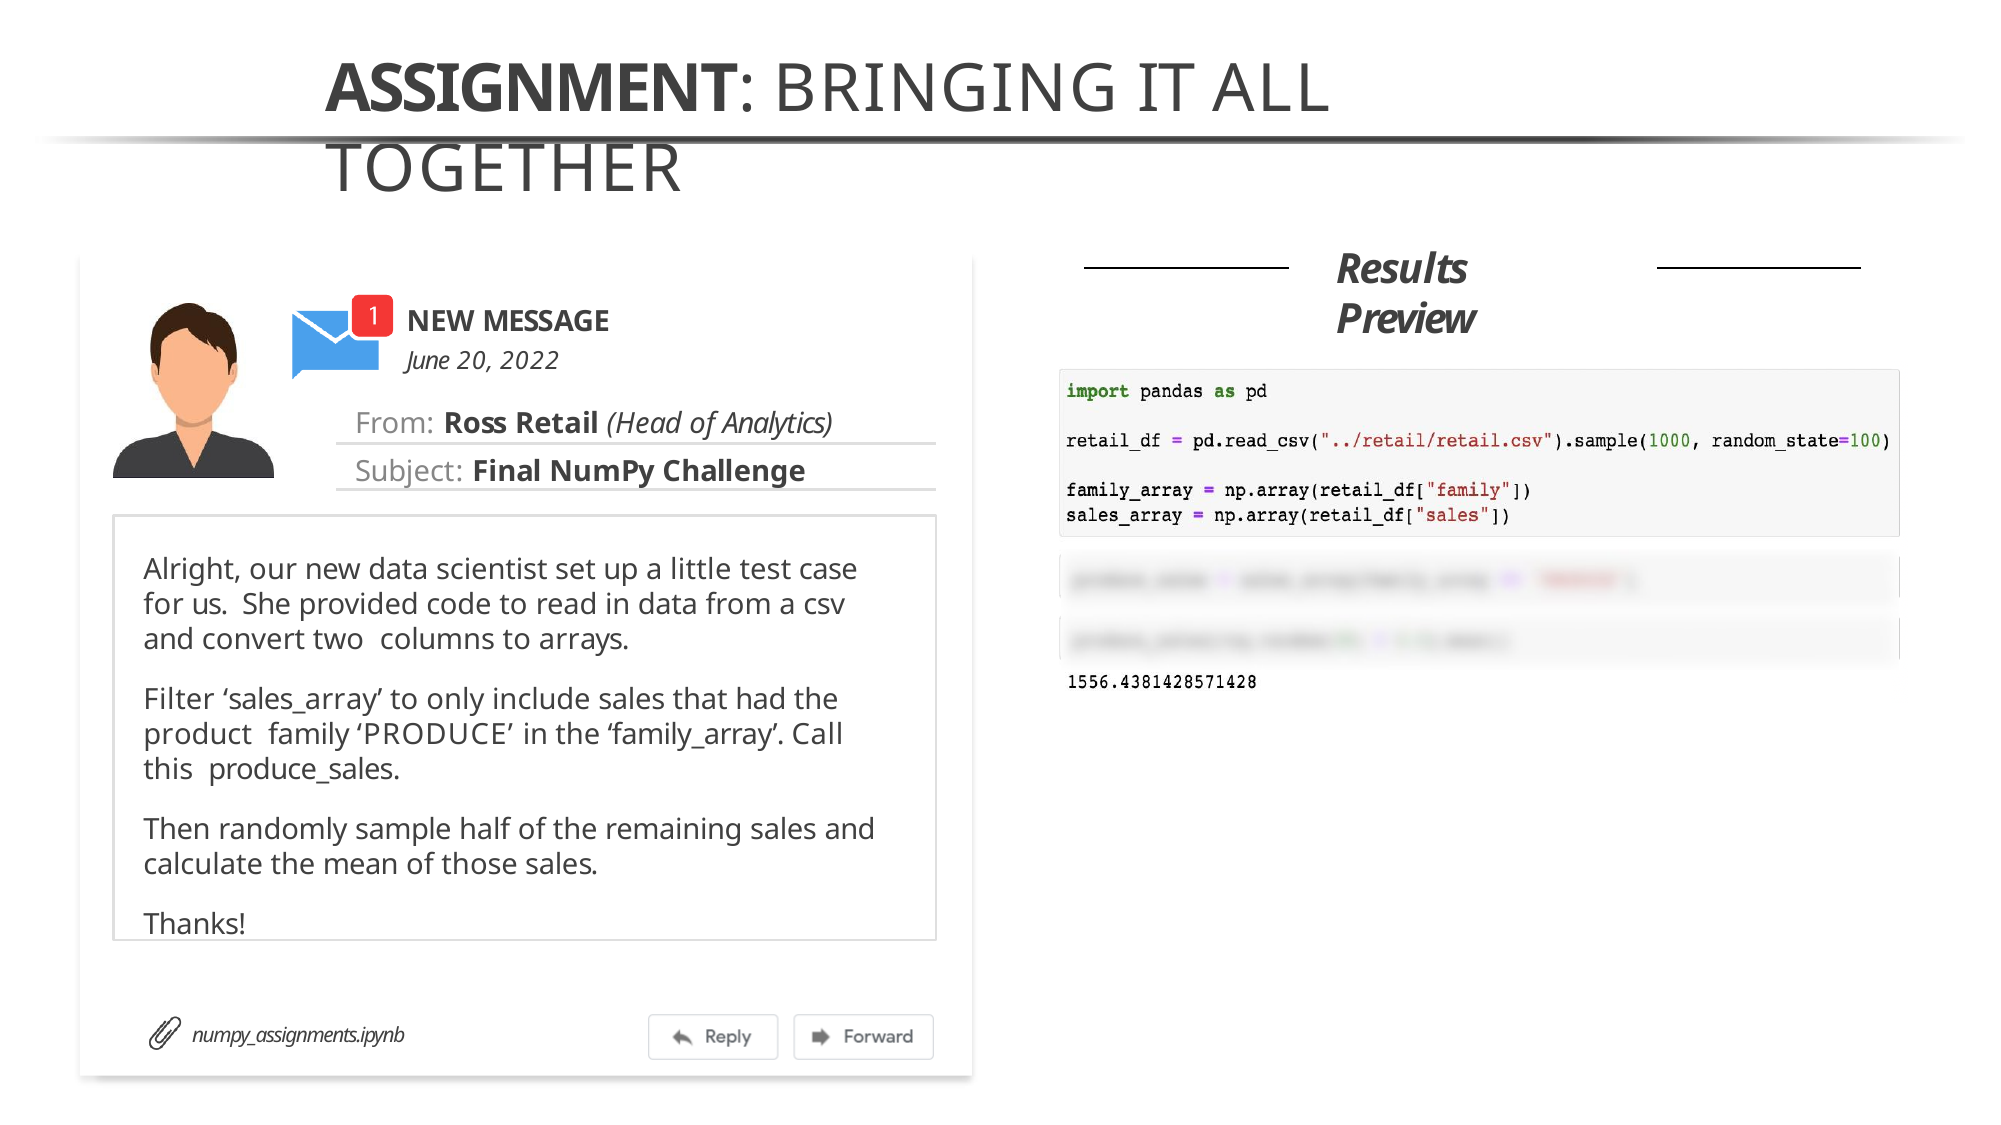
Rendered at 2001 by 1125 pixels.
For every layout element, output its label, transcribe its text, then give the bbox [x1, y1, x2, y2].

title ASSIGNMENT: BRINGING IT ALL TOGETHER [323, 42, 1677, 133]
picture [35, 135, 1965, 144]
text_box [69, 247, 983, 1093]
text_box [113, 292, 941, 1065]
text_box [1053, 361, 1908, 703]
title ASSIGNMENT: BRINGING IT ALL TOGETHER [323, 155, 1677, 233]
text_box Results Preview [1334, 240, 1613, 343]
